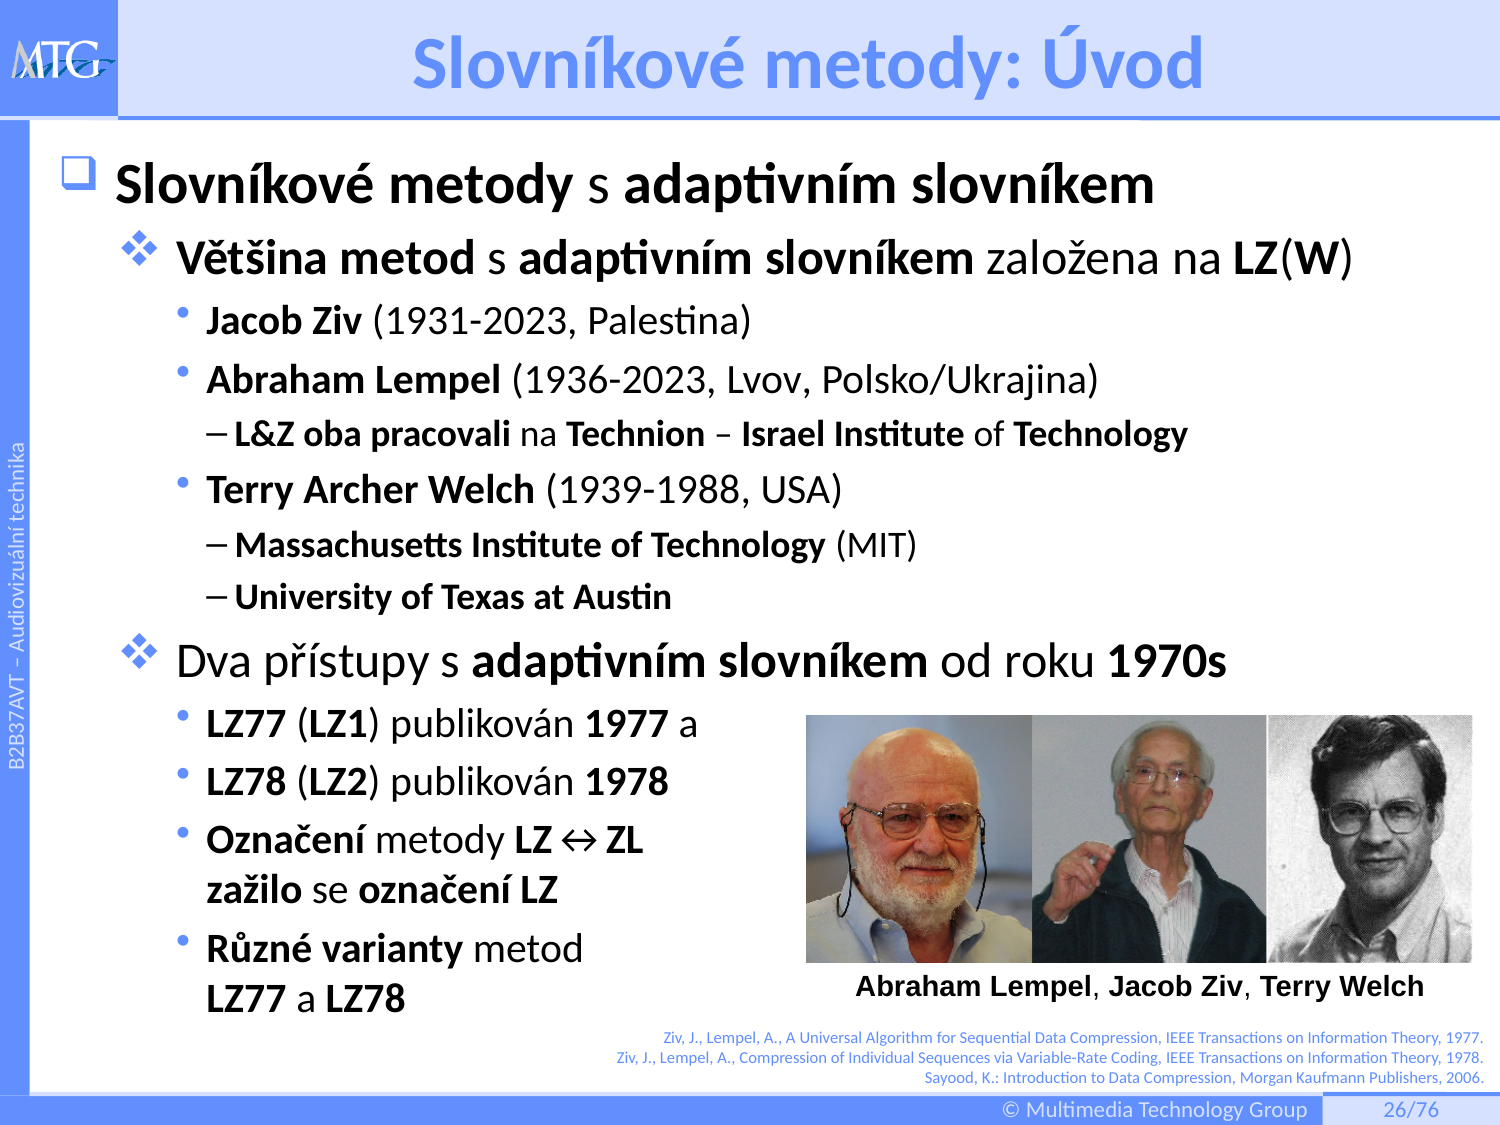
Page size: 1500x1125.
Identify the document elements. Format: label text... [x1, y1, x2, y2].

picture [805, 715, 1475, 963]
title Slovníkové metody: Úvod [118, 0, 1500, 119]
picture [10, 40, 116, 78]
text_box Ziv, J., Lempel, A., A Universal Algorithm for Sequential Data Compression, IEEE Transactions on Information Theory, 1977. Ziv, J., Lempel, A., Compression of Individual Sequences via Variable-Rate Coding, IEEE Transactions on Information Theory, 1978. Sayood, K.: Introduction to Data Compression, Morgan Kaufmann Publishers, 2006. [29, 1019, 1500, 1094]
slide_number 25/76 [1322, 1095, 1500, 1125]
list Slovníkové metody s adaptivním slovníkem Většina metod s adaptivním slovníkem založena na LZ(W) Jacob Ziv (1931-2023, Palestina) Abraham Lempel (1936-2023, Lvov, Polsko/Ukrajina) L&Z oba pracovali na Technion – Israel Institute of Technology Terry Archer Welch (1939-1988, USA) Massachusetts Institute of Technology (MIT) University of Texas at Austin Dva přístupy s adaptivním slovníkem od roku 1970s LZ77 (LZ1) publikován 1977 a LZ78 (LZ2) publikován 1978 Označení metody LZ↔ZL zažilo se označení LZ Různé varianty metod LZ77 a LZ78 [44, 137, 1471, 1019]
text_box Abraham Lempel, Jacob Ziv, Terry Welch [840, 971, 1440, 1010]
